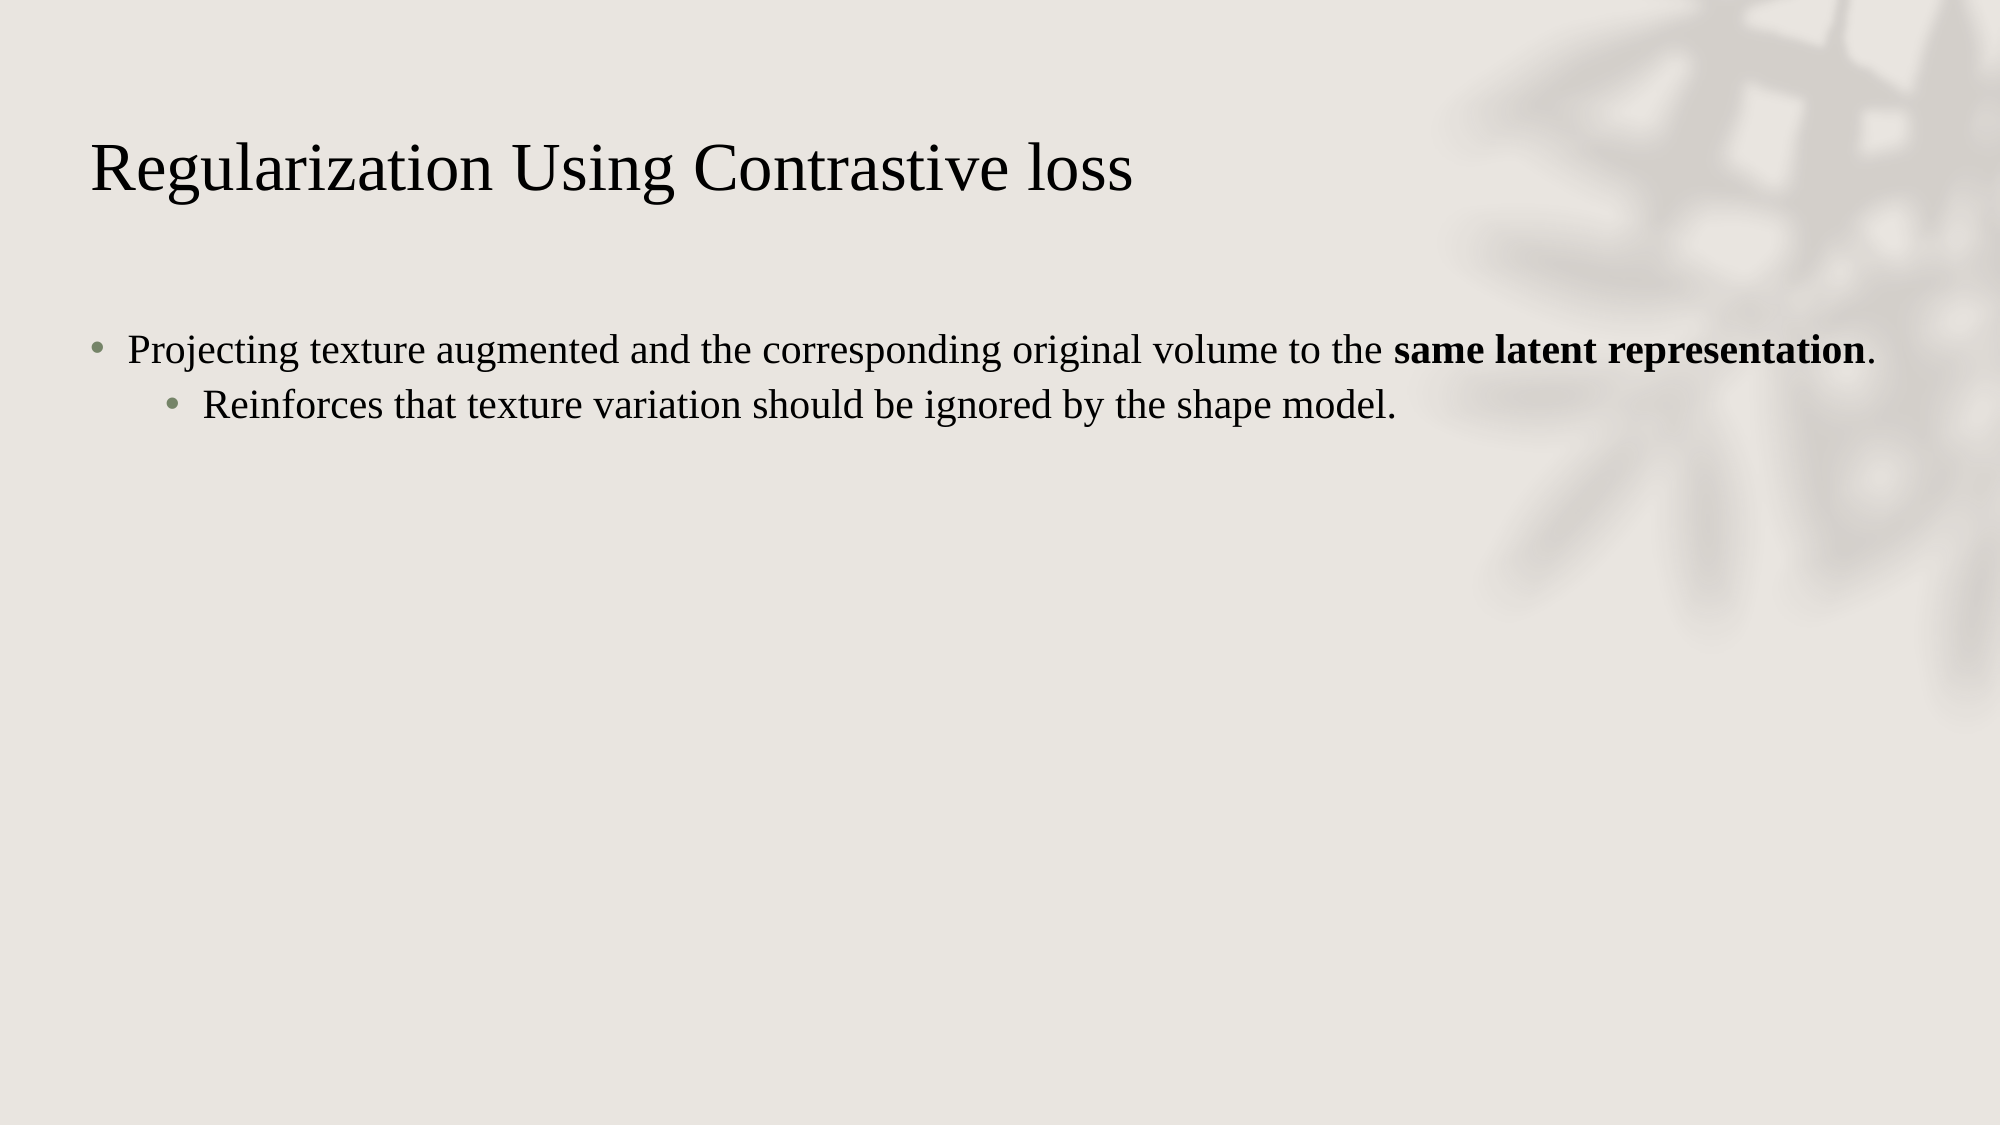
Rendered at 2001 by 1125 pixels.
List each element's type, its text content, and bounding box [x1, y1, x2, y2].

title Regularization Using Contrastive loss [75, 60, 1863, 278]
list Projecting texture augmented and the corresponding original volume to the same latent representation. Reinforces that texture variation should be ignored by the shape model. [75, 319, 1925, 1009]
